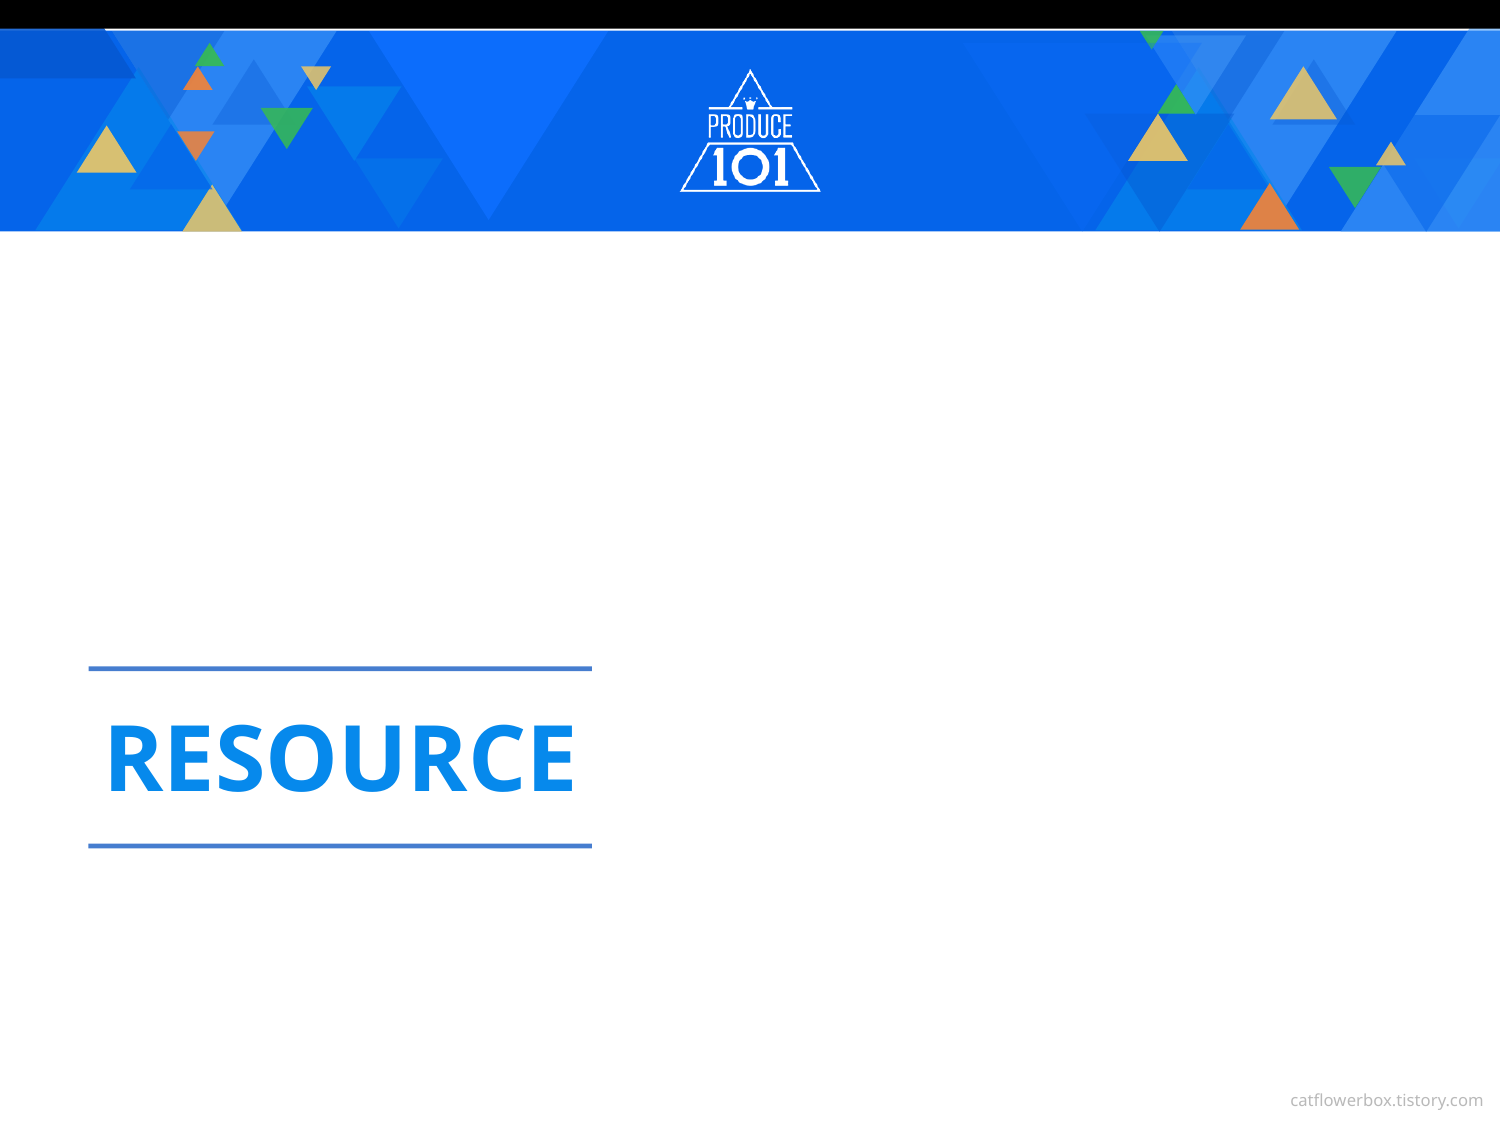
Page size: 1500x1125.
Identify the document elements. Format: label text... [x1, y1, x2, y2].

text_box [0, 0, 1500, 232]
text_box catflowerbox.tistory.com [1275, 1082, 1500, 1117]
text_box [88, 668, 597, 847]
